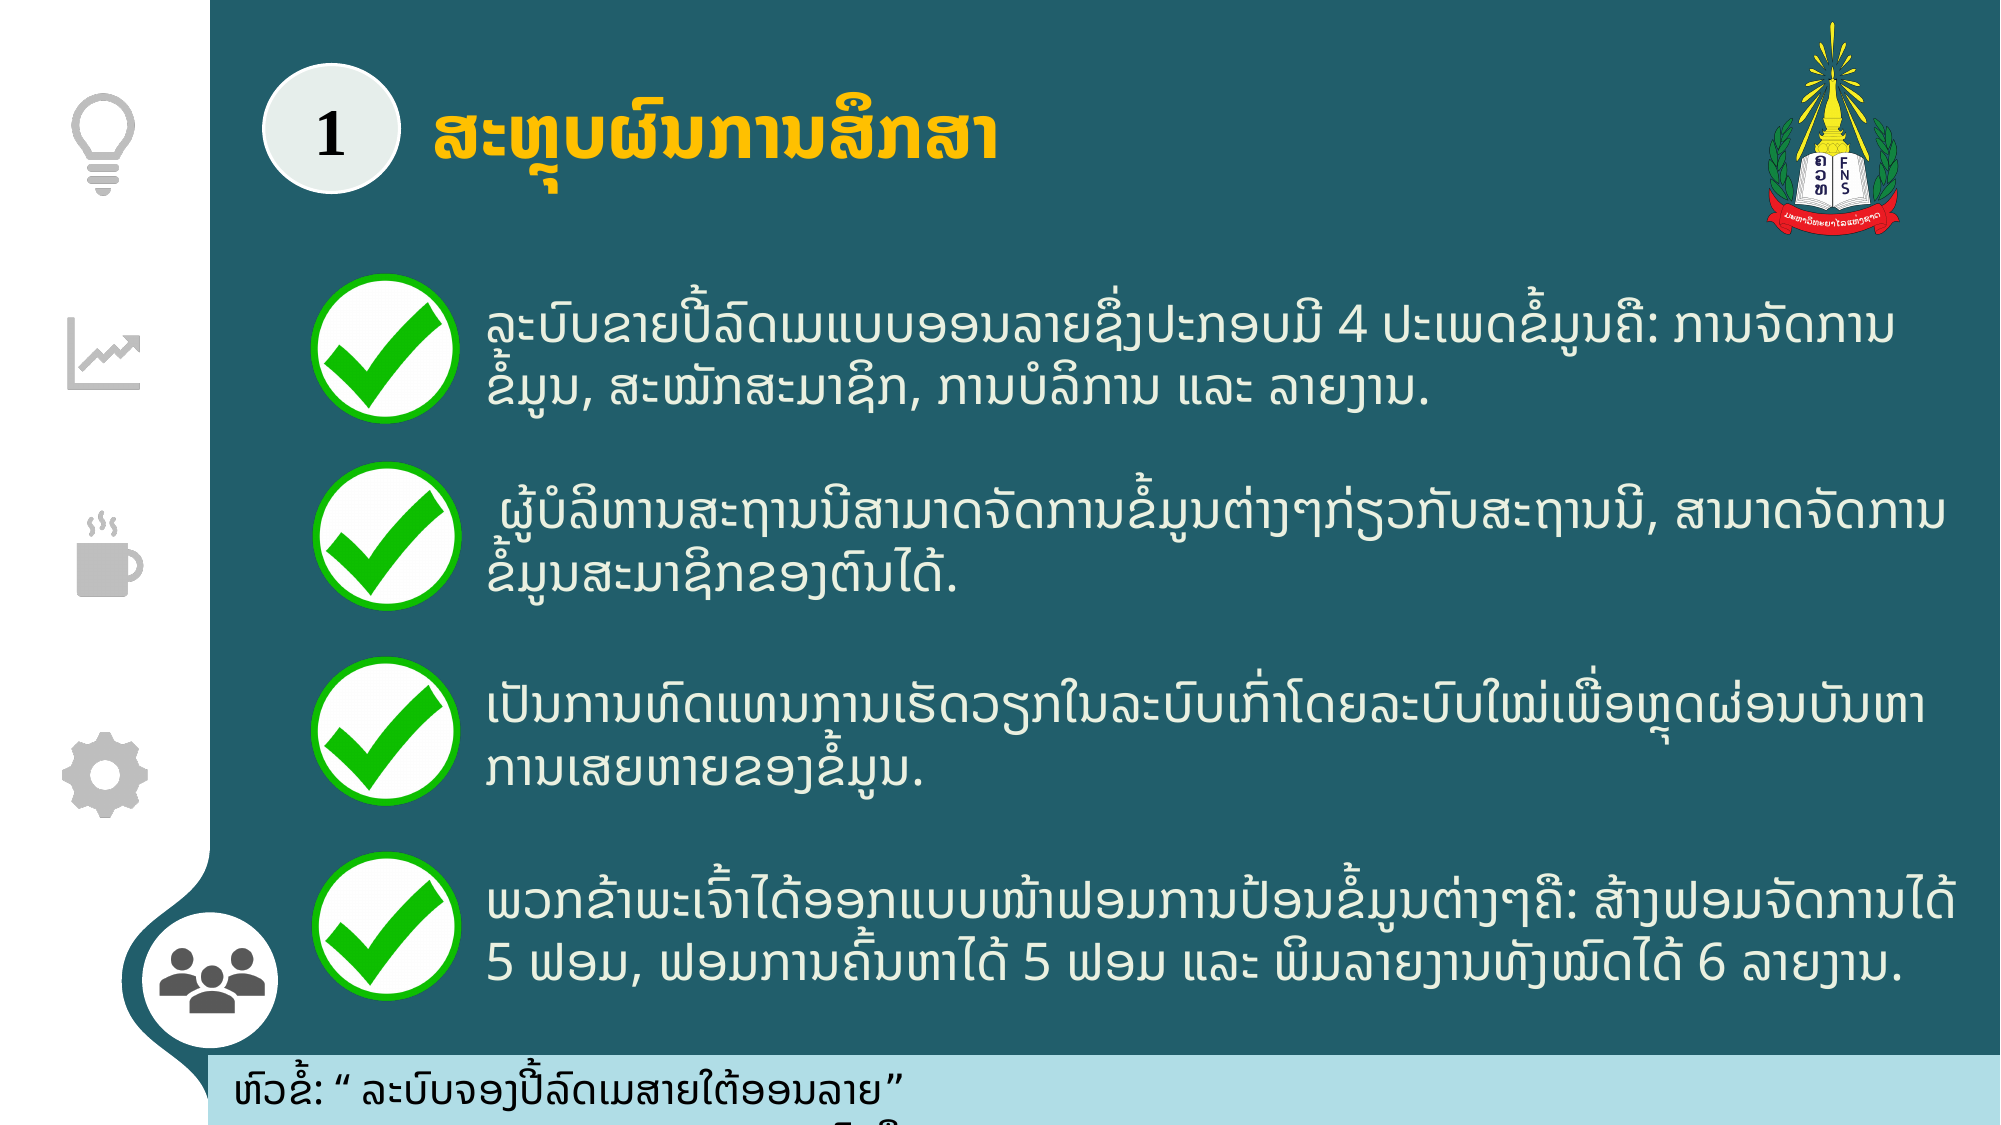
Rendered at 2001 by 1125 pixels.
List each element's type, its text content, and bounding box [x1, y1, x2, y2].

picture [45, 920, 165, 1040]
text_box ຫົວຂໍ້: “ ລະບົບຈອງປີ້ລົດເມສາຍໃຕ້ອອນລາຍ” ສົກສຶກສາ 2020-2021 [208, 1055, 2000, 1125]
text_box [141, 912, 279, 1049]
picture [52, 303, 154, 405]
text_box ຜູ້ບໍລິຫານສະຖານນີສາມາດຈັດການຂໍ້ມູນຕ່າງໆກ່ຽວກັບສະຖານນີ, ສາມາດຈັດການຂໍ້ມູນສະມາຊິກຂອງຕົນໄດ້. [510, 469, 2000, 610]
picture [262, 269, 508, 433]
text_box ພວກຂ້າພະເຈົ້າໄດ້ອອກແບບໜ້າຟອມການປ້ອນຂໍ້ມູນຕ່າງໆຄື: ສ້າງຟອມຈັດການໄດ້ 5 ຟອມ, ຟອມການຄົ້ນຫາໄດ້ 5 ຟອມ ແລະ ພິມລາຍງານທັງໝົດໄດ້ 6 ລາຍງານ. [509, 858, 2000, 999]
text_box [0, 0, 211, 1125]
text_box ເປັນການທົດແທນການເຮັດວຽກໃນລະບົບເກົ່າໂດຍລະບົບໃໝ່ເພື່ອຫຼຸດຜ່ອນບັນຫາການເສຍຫາຍຂອງຂໍ້ມູນ. [508, 663, 2000, 803]
text_box 1 [262, 62, 393, 195]
picture [45, 715, 165, 835]
picture [58, 502, 162, 605]
picture [263, 651, 508, 815]
picture [45, 86, 162, 203]
picture [1661, 7, 2000, 250]
text_box ລະບົບຂາຍປີ້ລົດເມແບບອອນລາຍຊຶ່ງປະກອບມີ 4 ປະເພດຂໍ້ມູນຄື: ການຈັດການຂໍ້ມູນ, ສະໝັກສະມາຊິກ, ການບໍລິການ ແລະ ລາຍງານ. [508, 282, 2000, 423]
picture [264, 846, 509, 1010]
picture [264, 456, 510, 620]
text_box ສະຫຼຸບຜົນການສຶກສາ [393, 76, 1040, 182]
